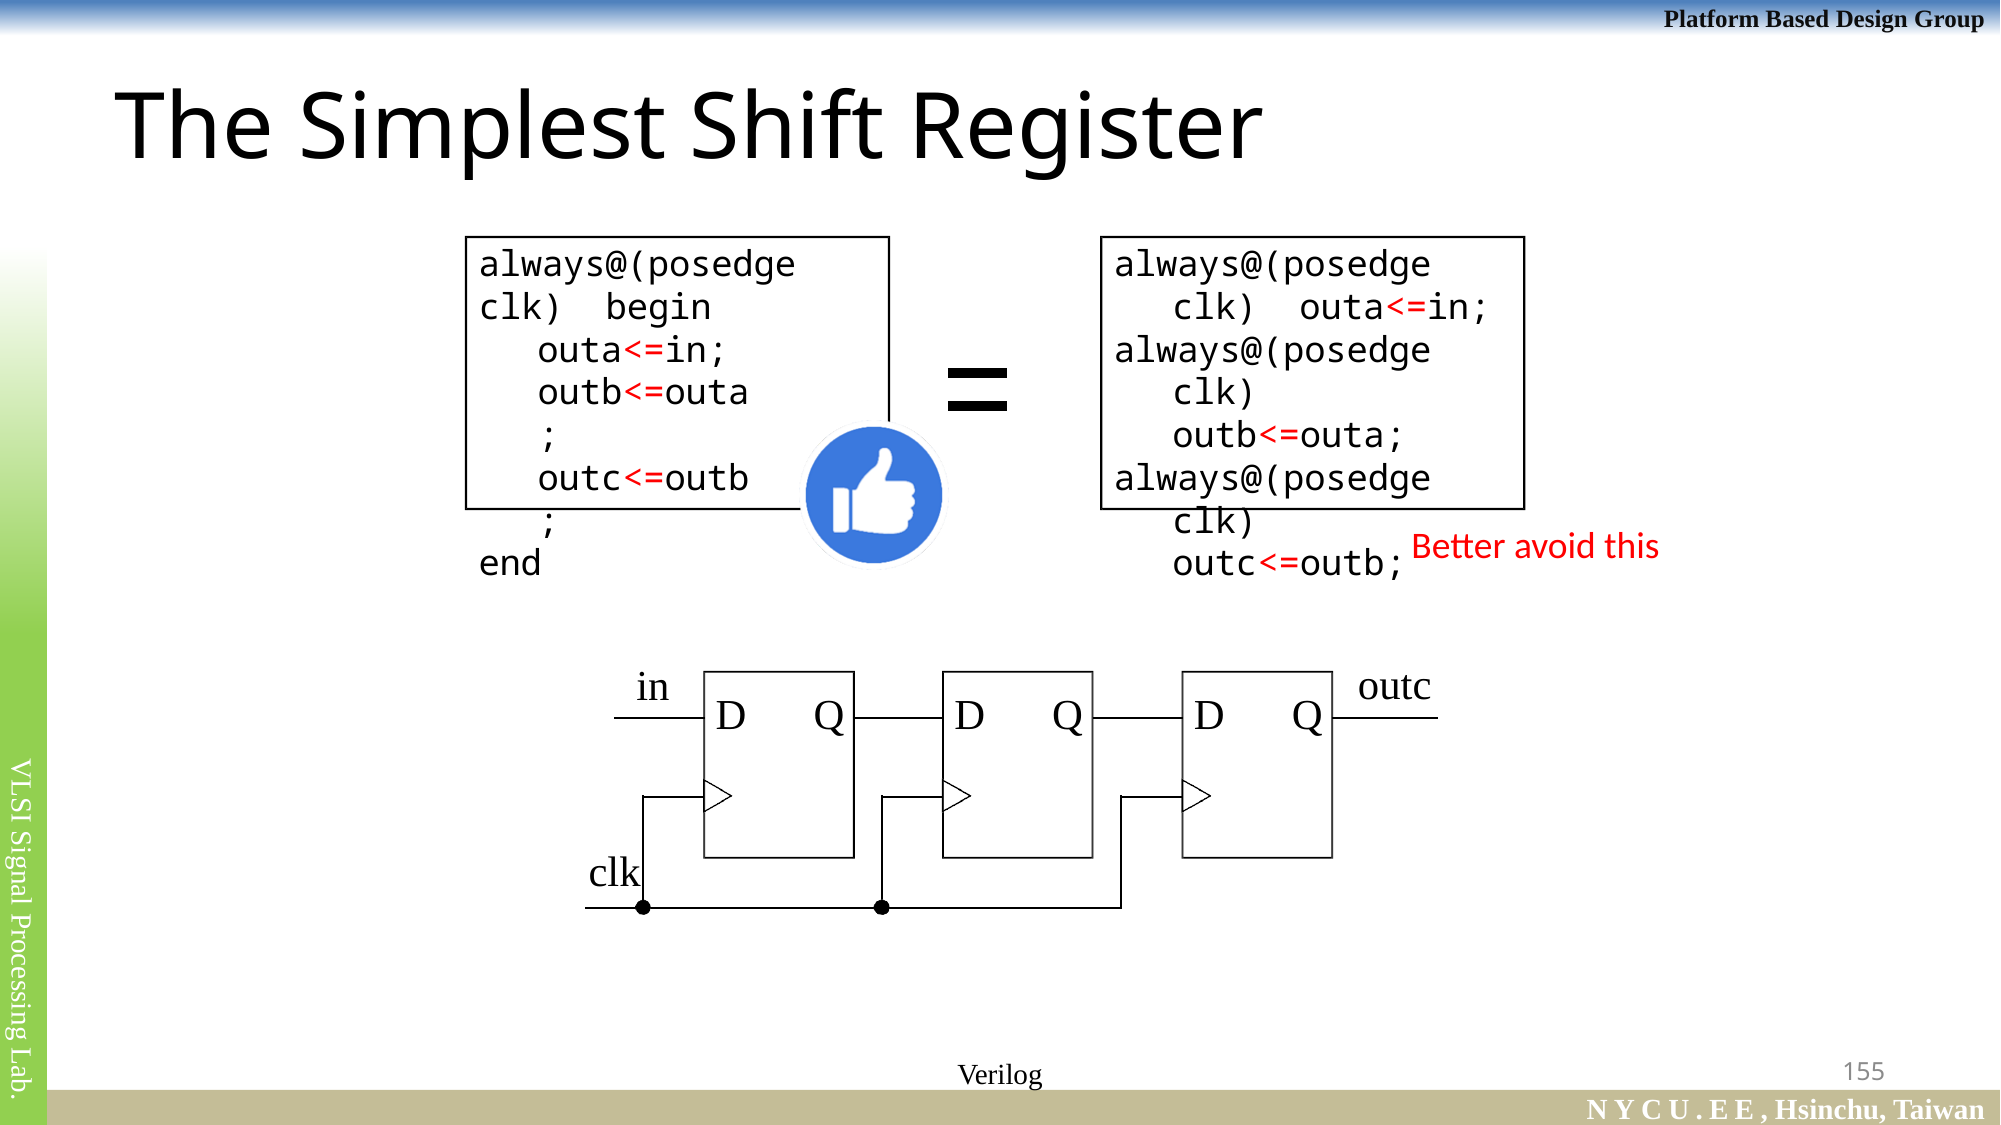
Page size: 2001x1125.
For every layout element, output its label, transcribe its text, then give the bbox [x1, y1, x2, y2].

text_box [464, 235, 891, 511]
text_box [942, 670, 1094, 859]
title The Simplest Shift Register [99, 44, 1901, 200]
text_box in [634, 655, 672, 709]
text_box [0, 472, 47, 476]
text_box [873, 899, 890, 915]
text_box [1100, 235, 1526, 511]
text_box D Q [713, 685, 845, 739]
text_box D Q [952, 685, 1084, 739]
slide_number 155 [1433, 1042, 1900, 1103]
text_box clk [586, 842, 643, 895]
text_box [703, 778, 733, 813]
text_box [635, 899, 651, 915]
text_box always@(posedge clk) begin outa<=in; outb<=outa; outc<=outb; end [476, 239, 873, 583]
text_box always@(posedge clk) outa<=in; always@(posedge clk) outb<=outa; always@(posedge clk) outc<=outb; [1112, 239, 1508, 583]
picture [798, 420, 949, 570]
text_box outc [1356, 654, 1434, 708]
text_box [1181, 778, 1212, 813]
footer Verilog [683, 1042, 1317, 1103]
text_box [1181, 670, 1334, 859]
text_box [703, 719, 855, 859]
text_box [941, 778, 972, 813]
text_box [703, 670, 855, 718]
text_box D Q [1192, 685, 1323, 739]
text_box Better avoid this [1396, 513, 1675, 574]
